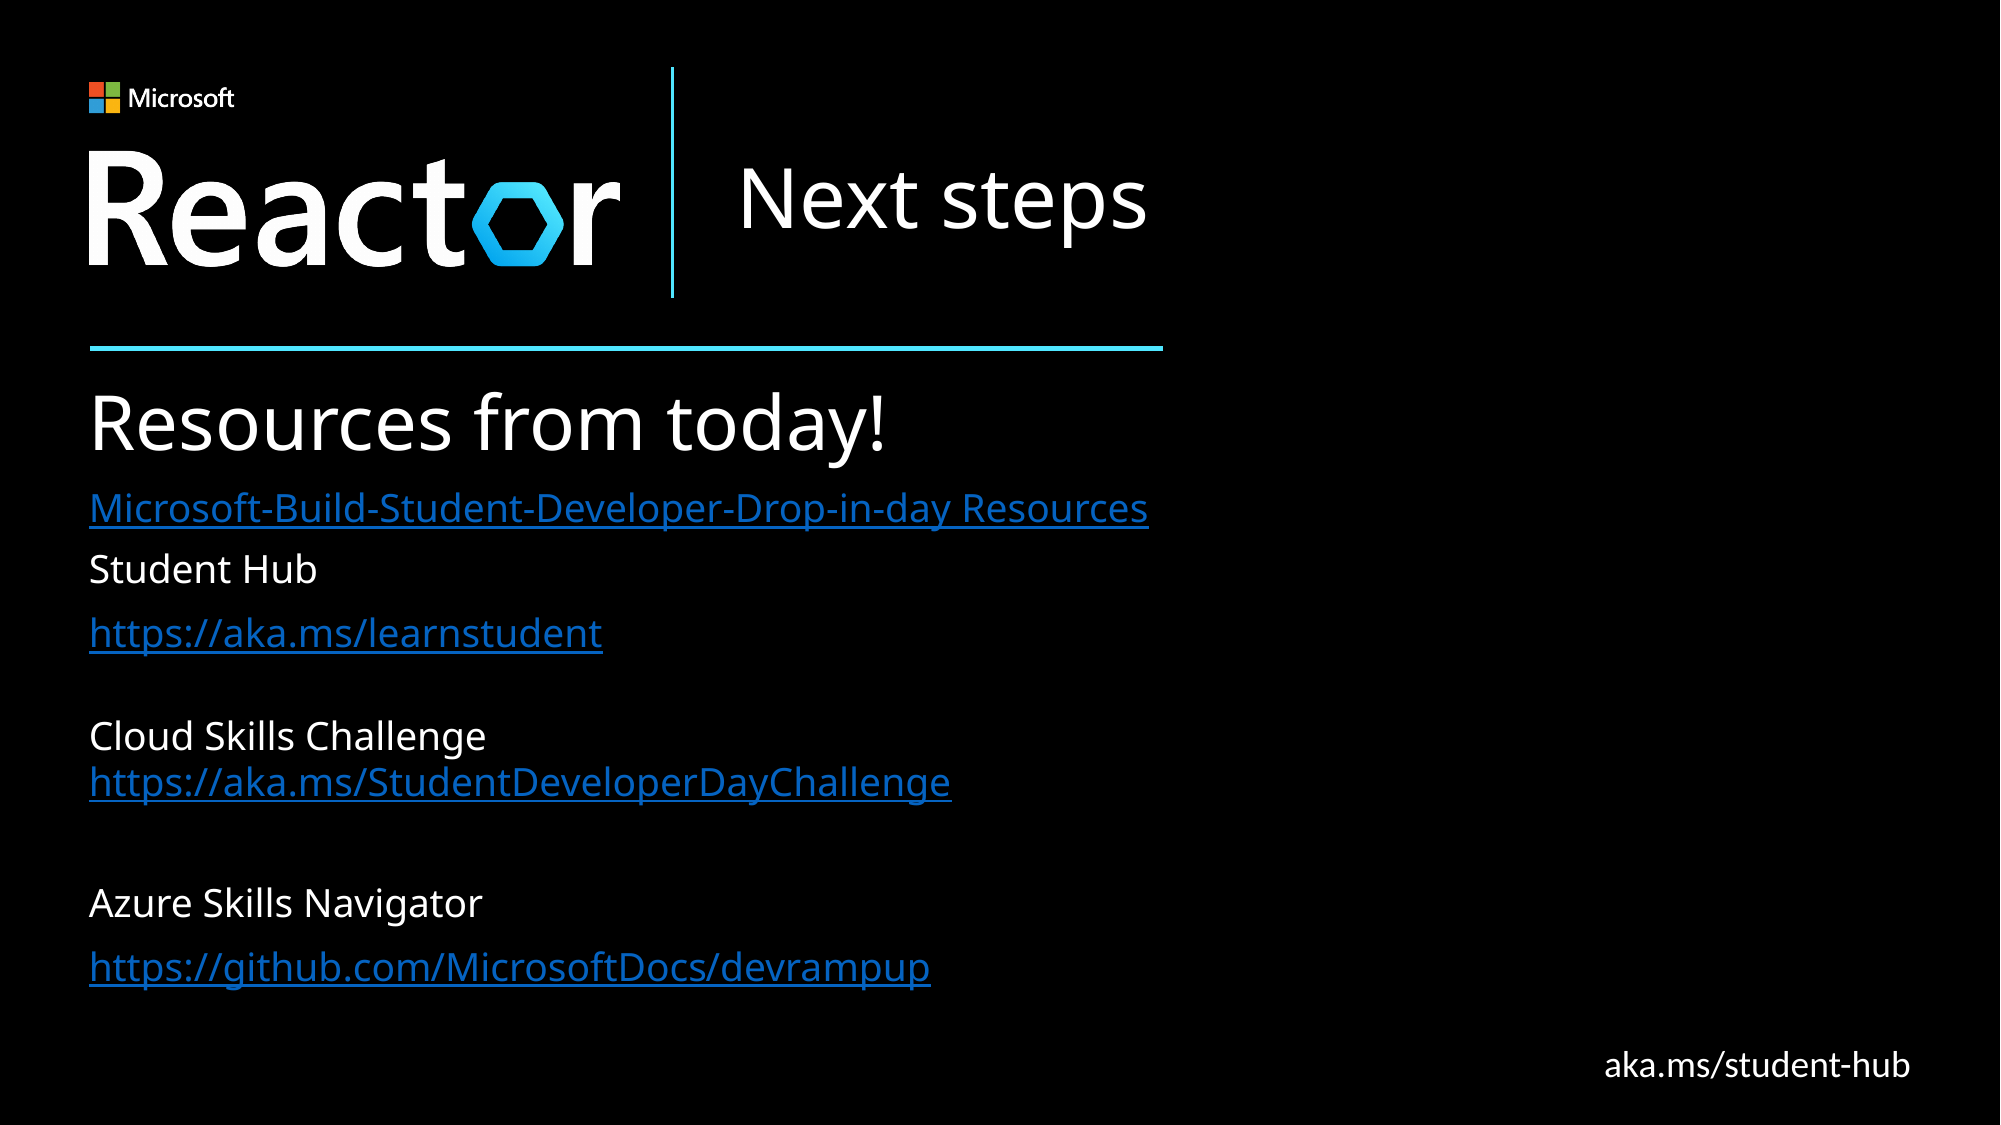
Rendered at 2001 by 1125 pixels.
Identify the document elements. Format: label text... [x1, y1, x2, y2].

text_box aka.ms/student-hub [1589, 1032, 1977, 1092]
list Resources from today! Microsoft-Build-Student-Developer-Drop-in-day Resources Student Hub https://aka.ms/learnstudent Cloud Skills Challenge https://aka.ms/StudentDeveloperDayChallenge Azure Skills Navigator https://github.com/MicrosoftDocs/devrampup [73, 377, 1436, 1002]
title Next steps [721, 92, 1831, 311]
picture [89, 82, 620, 267]
